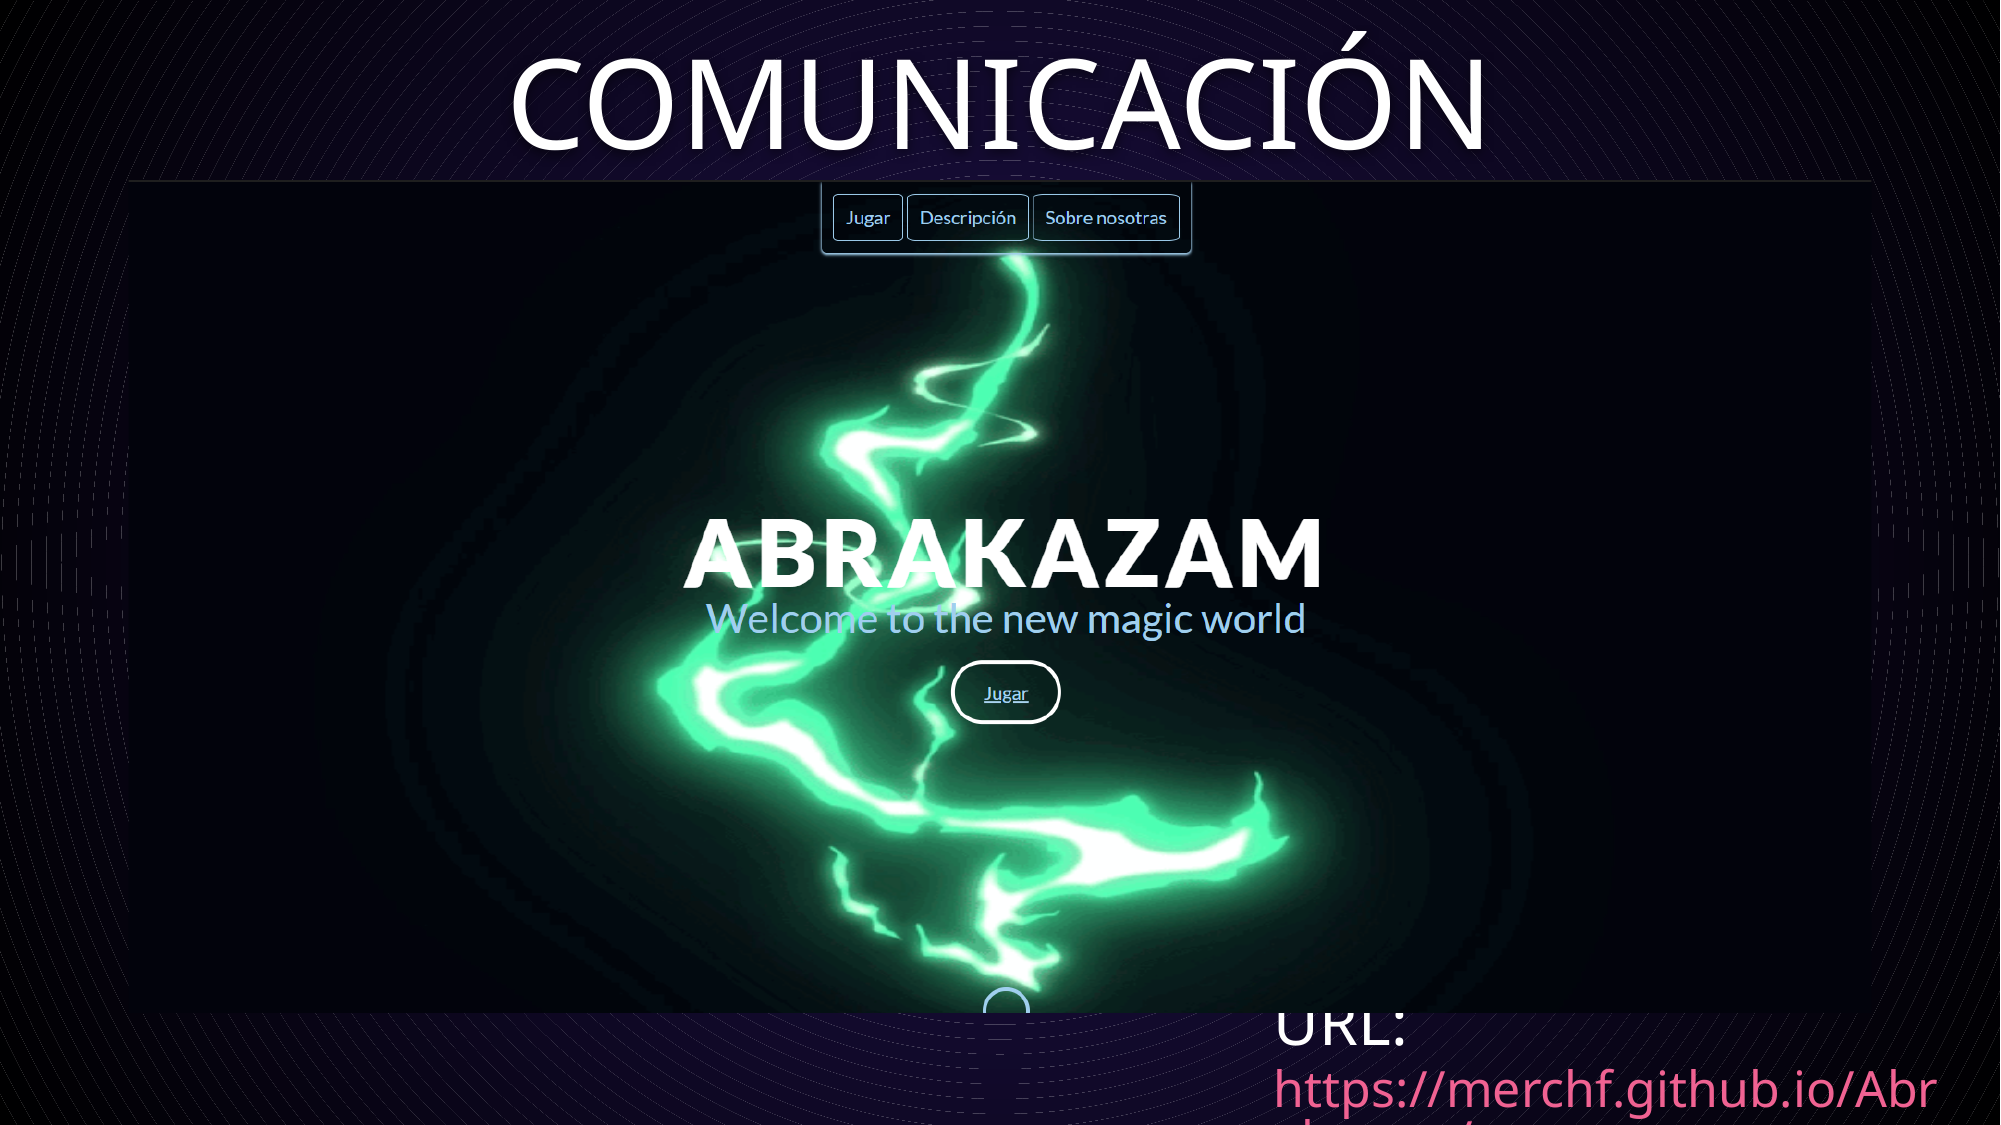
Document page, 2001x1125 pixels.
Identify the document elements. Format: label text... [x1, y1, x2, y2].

text_box URL: https://merchf.github.io/Abrakazam/ [1258, 1012, 1972, 1097]
picture [128, 180, 1872, 1013]
title COMUNICACIÓN [68, 33, 1932, 167]
